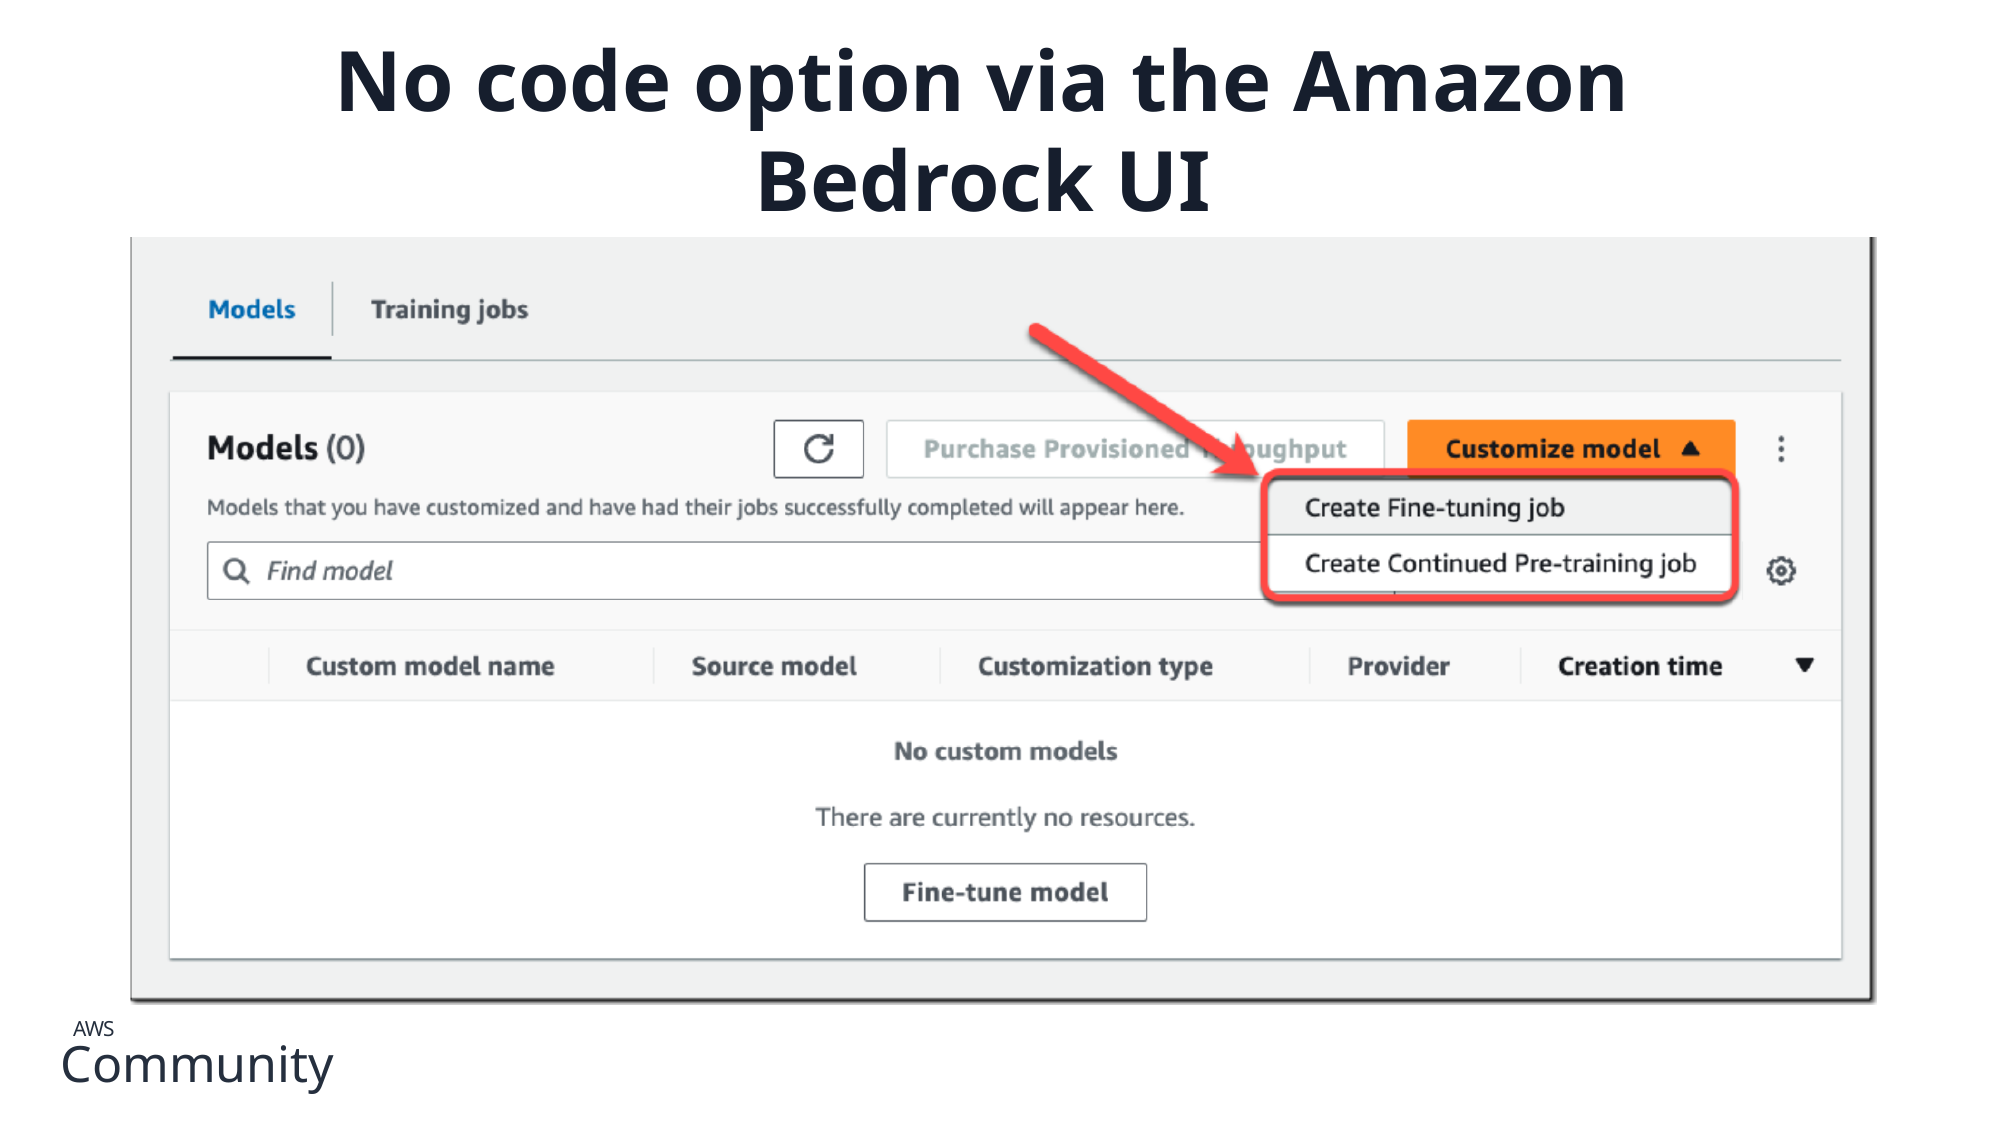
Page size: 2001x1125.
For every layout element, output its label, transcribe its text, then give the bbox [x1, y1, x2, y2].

picture [121, 237, 1879, 1012]
text_box No code option via the Amazon Bedrock UI [214, 20, 1751, 235]
